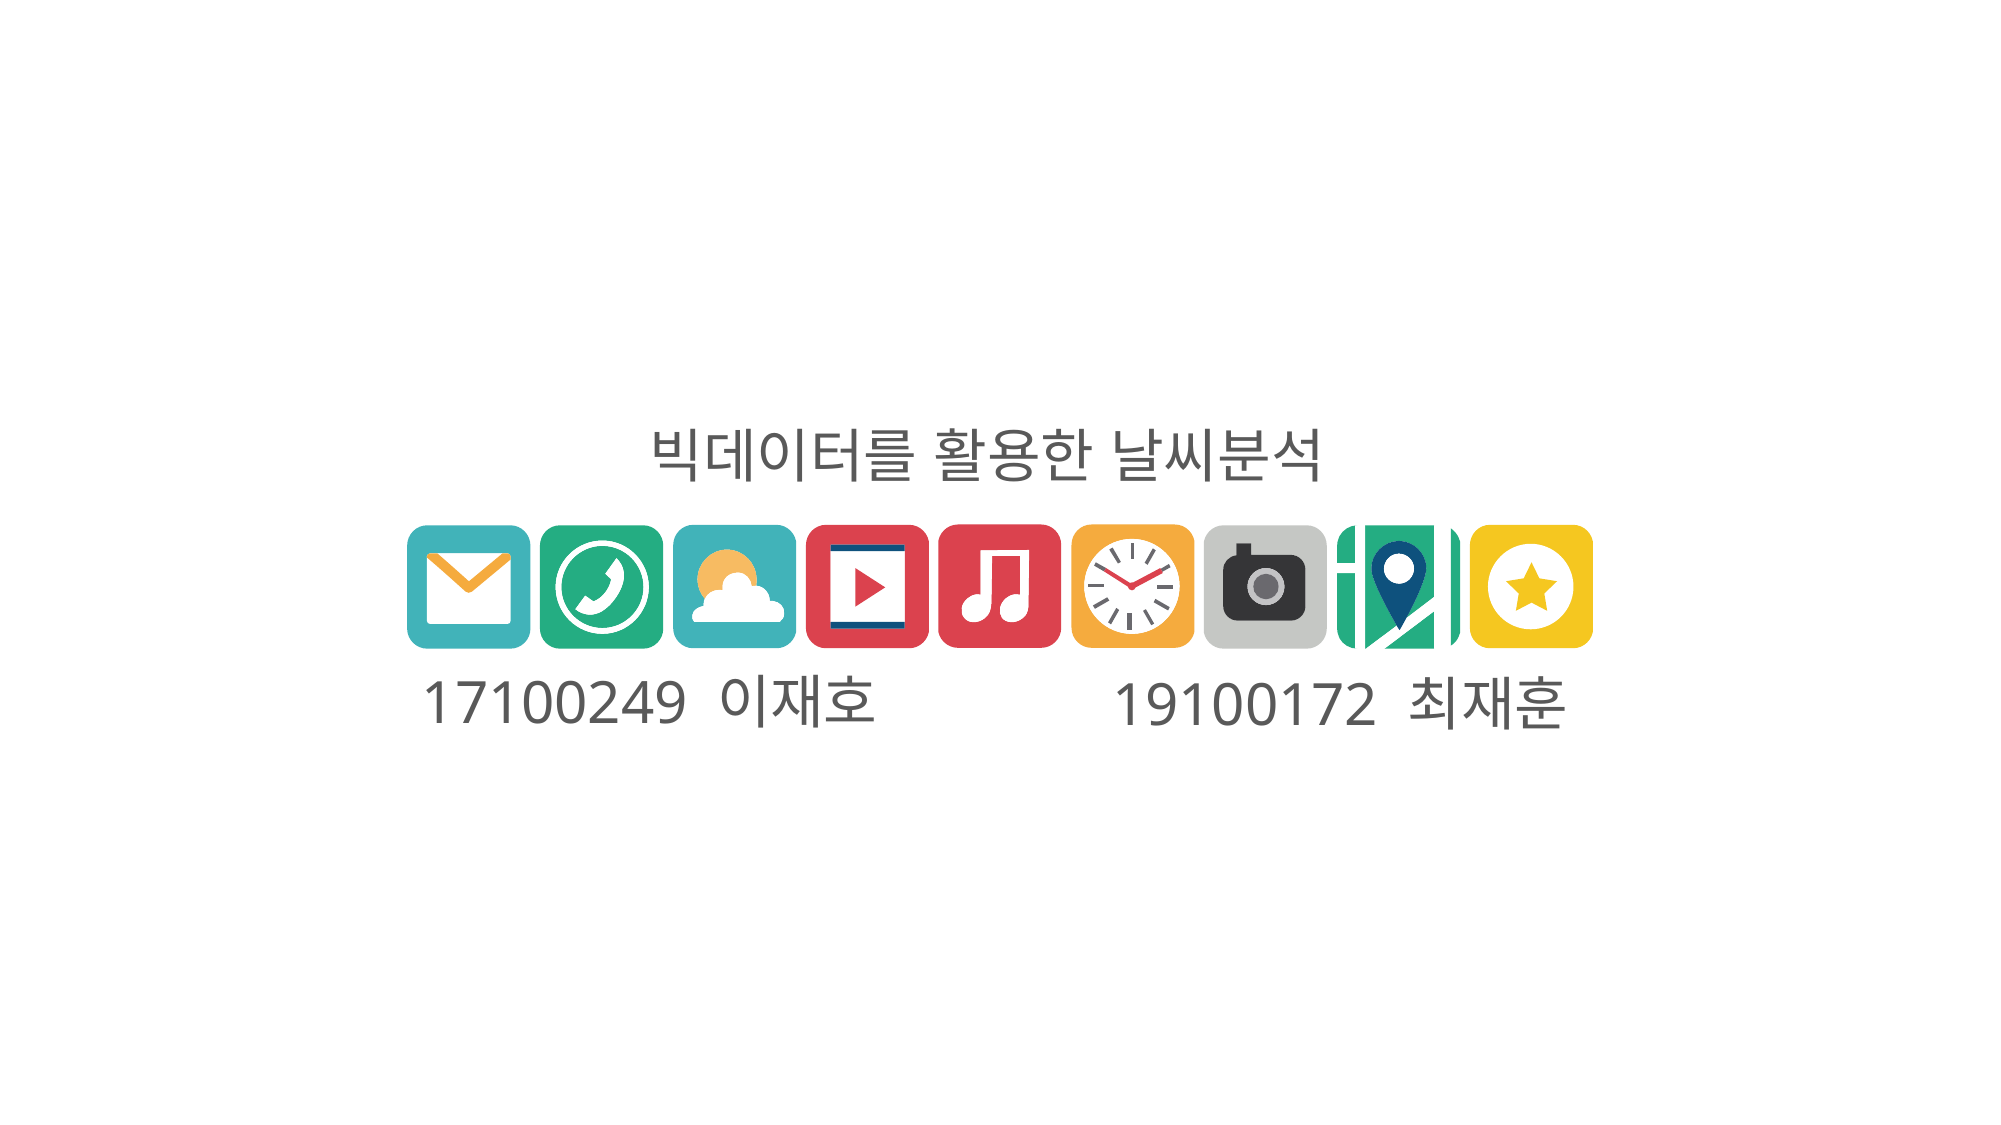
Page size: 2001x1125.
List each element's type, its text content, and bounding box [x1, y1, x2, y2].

picture [407, 524, 531, 649]
picture [672, 524, 797, 649]
picture [1469, 524, 1593, 649]
picture [539, 524, 664, 649]
picture [805, 524, 929, 649]
picture [1203, 524, 1328, 649]
text_box 17100249 이재호 [407, 657, 903, 743]
picture [1336, 524, 1461, 649]
picture [1071, 524, 1195, 649]
text_box 빅데이터를 활용한 날씨분석 [635, 411, 1365, 497]
picture [938, 524, 1062, 649]
text_box 19100172 최재훈 [1097, 660, 1593, 745]
